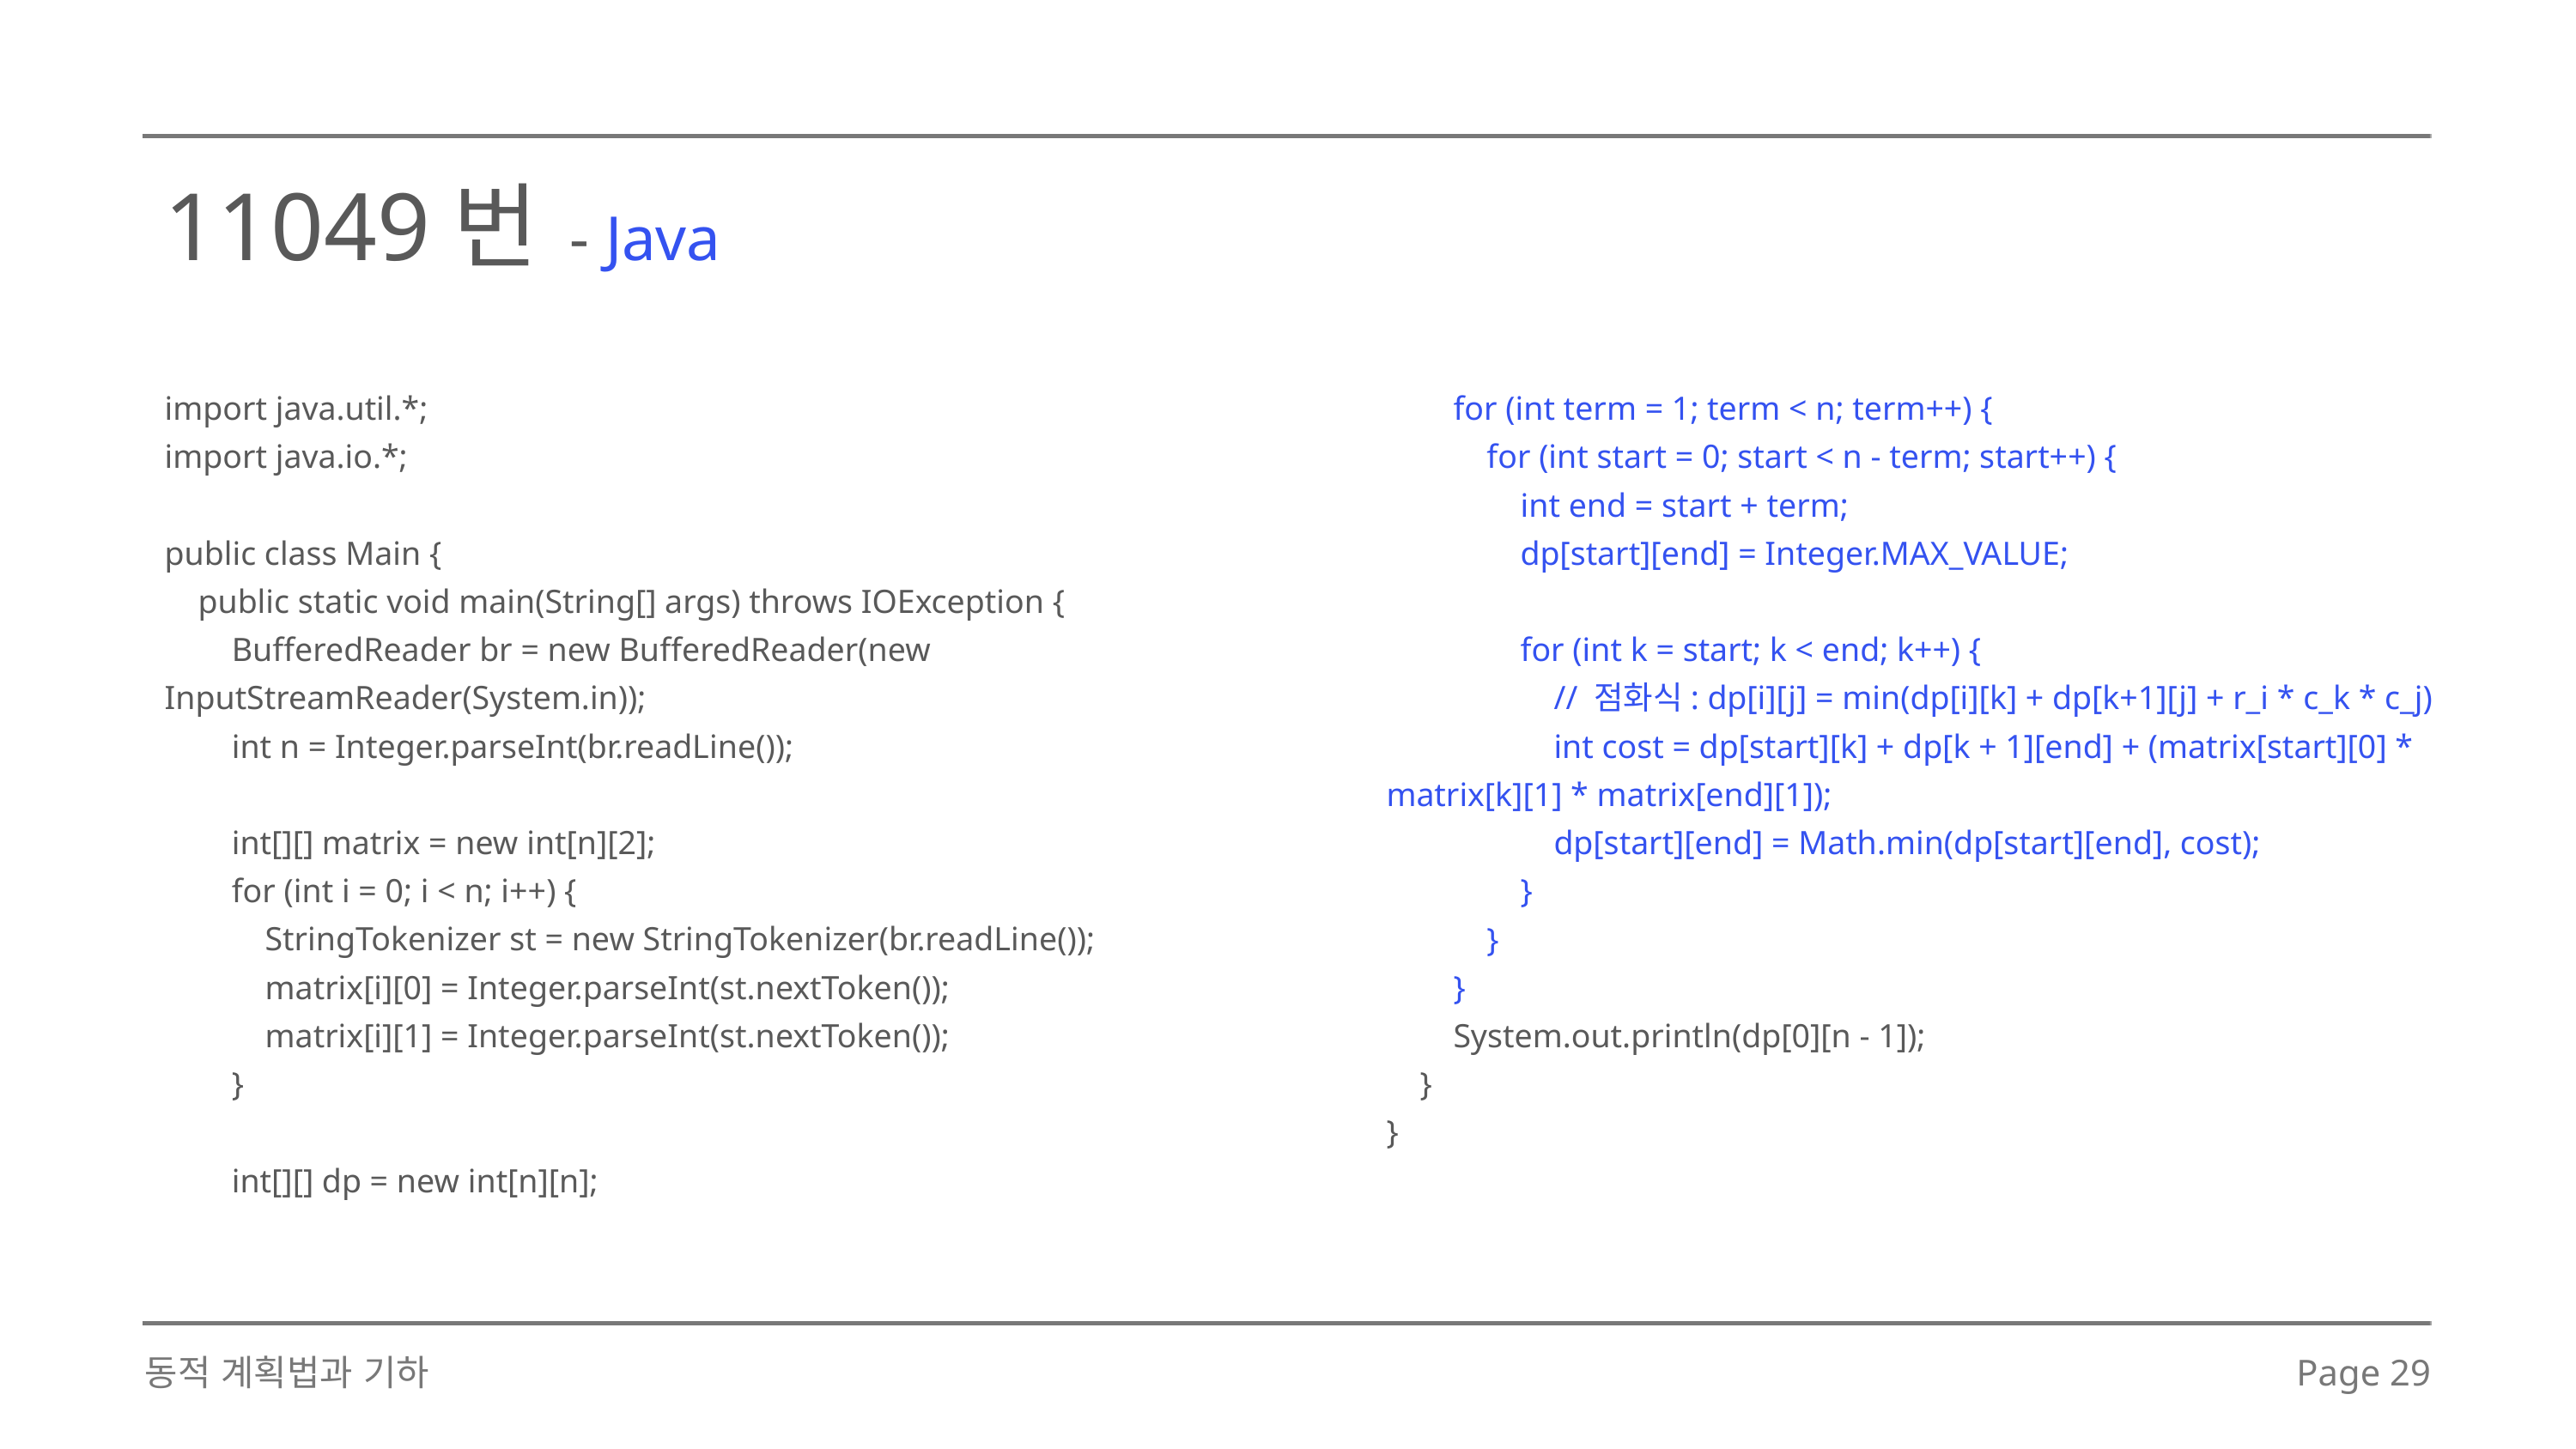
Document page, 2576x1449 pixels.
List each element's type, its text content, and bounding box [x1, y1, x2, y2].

text_box for (int term = 1; term < n; term++) { for (int start = 0; start < n - term; start++) { int end = start + term; dp[start][end] = Integer.MAX_VALUE; for (int k = start; k < end; k++) { // 점화식: dp[i][j] = min(dp[i][k] + dp[k+1][j] + r_i * c_k * c_j) int cost = dp[start][k] + dp[k + 1][end] + (matrix[start][0] * matrix[k][1] * matrix[end][1]); dp[start][end] = Math.min(dp[start][end], cost); } } } System.out.println(dp[0][n - 1]); } } [1386, 377, 2440, 1152]
text_box Page 29 [2287, 1348, 2432, 1399]
text_box import java.util.*; import java.io.*; public class Main { public static void main(String[] args) throws IOException { BufferedReader br = new BufferedReader(new InputStreamReader(System.in)); int n = Integer.parseInt(br.readLine()); int[][] matrix = new int[n][2]; for (int i = 0; i < n; i++) { StringTokenizer st = new StringTokenizer(br.readLine()); matrix[i][0] = Integer.parseInt(st.nextToken()); matrix[i][1] = Integer.parseInt(st.nextToken()); } int[][] dp = new int[n][n]; [164, 377, 1218, 1200]
picture [143, 133, 2432, 138]
text_box 11049번 - Java [164, 157, 2488, 288]
text_box 동적 계획법과 기하 [144, 1348, 543, 1399]
picture [143, 1321, 2432, 1325]
